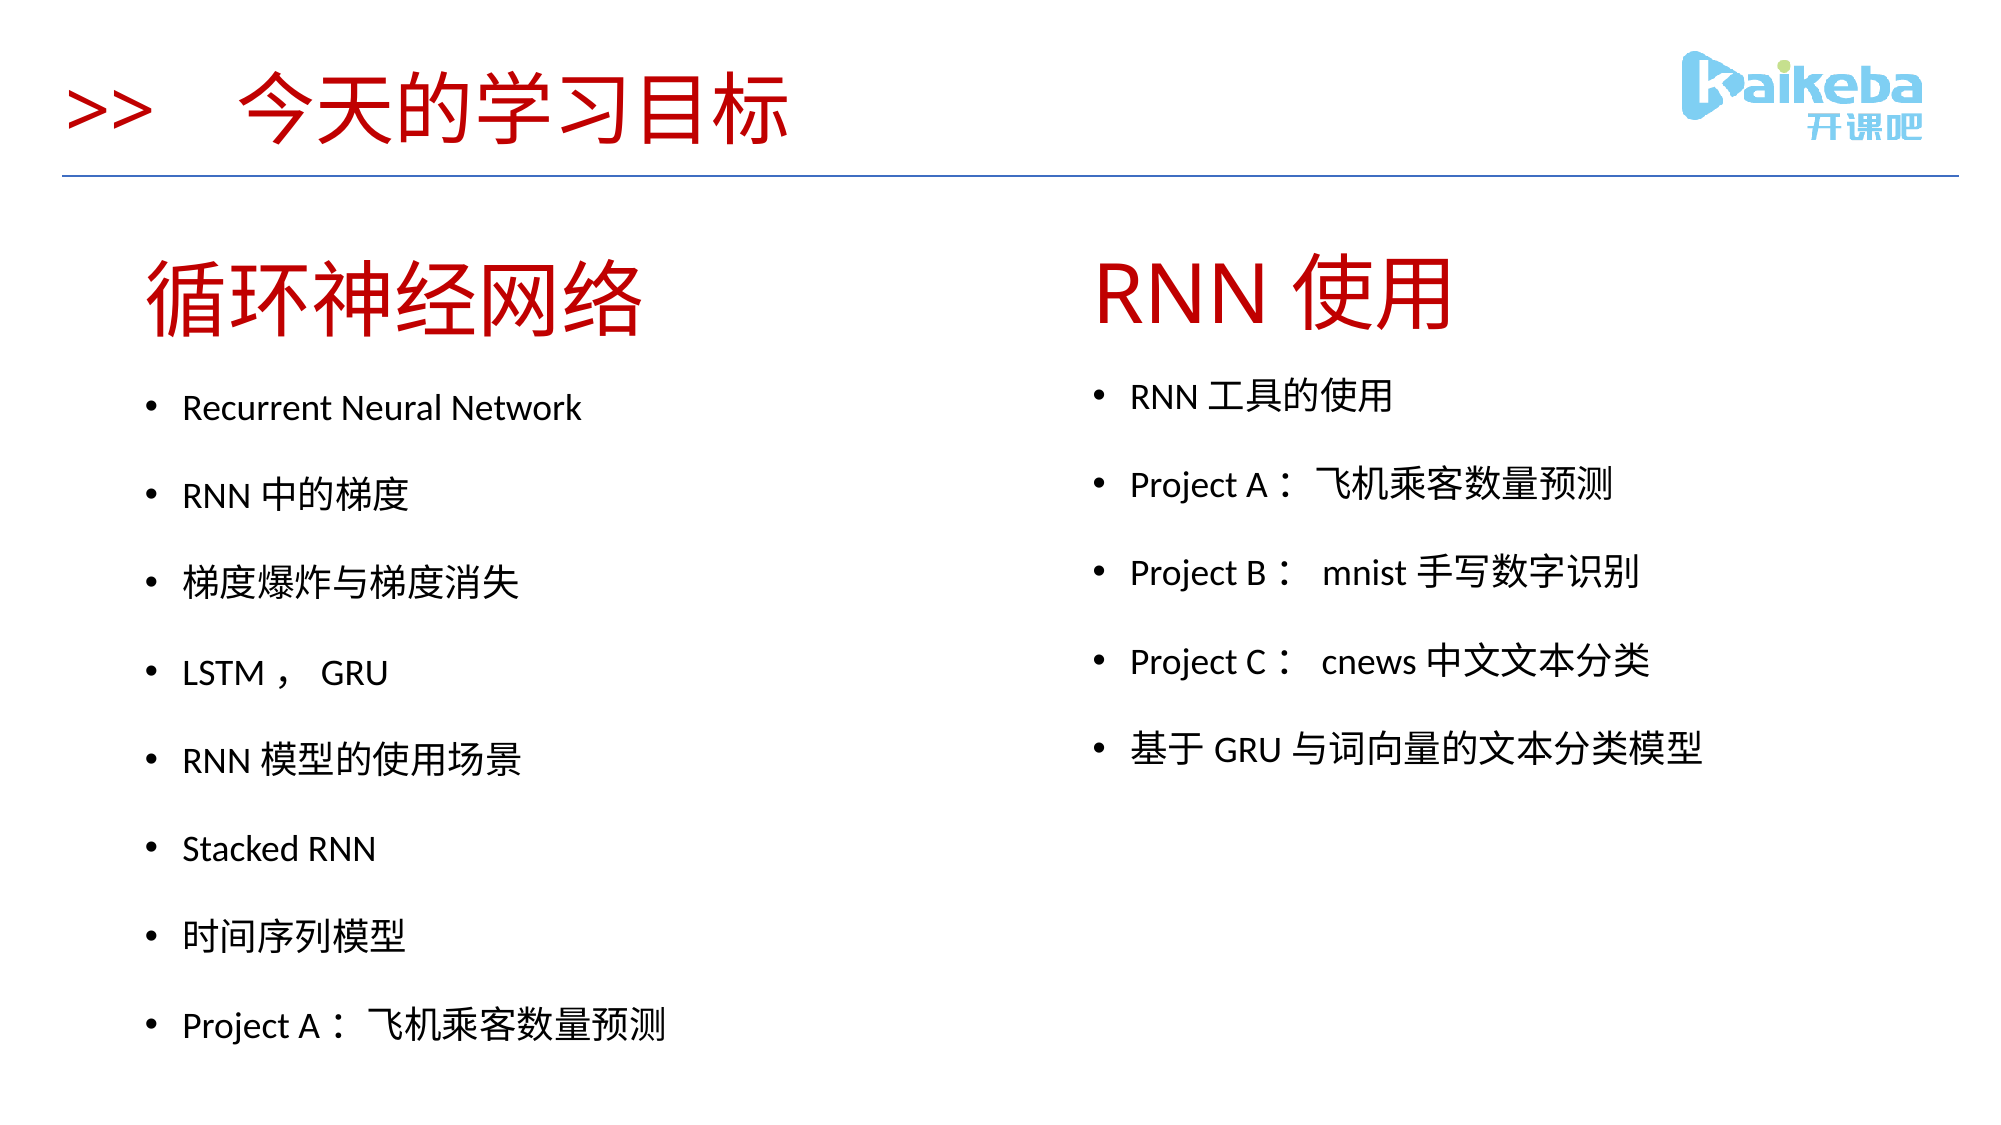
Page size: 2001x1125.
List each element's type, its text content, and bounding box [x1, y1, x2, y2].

title >> 今天的学习目标 [57, 59, 1728, 167]
text_box 循环神经网络 [137, 188, 955, 352]
text_box RNN工具的使用 Project A：飞机乘客数量预测 Project B：mnist手写数字识别 Project C：cnews中文文本分类 基于GRU与词向量的文本分类模型 [1085, 341, 1903, 1101]
text_box RNN使用 [1085, 188, 1975, 406]
text_box Recurrent Neural Network RNN中的梯度 梯度爆炸与梯度消失 LSTM，GRU RNN模型的使用场景 Stacked RNN 时间序列模型 Project A：飞机乘客数量预测 [137, 352, 969, 1125]
